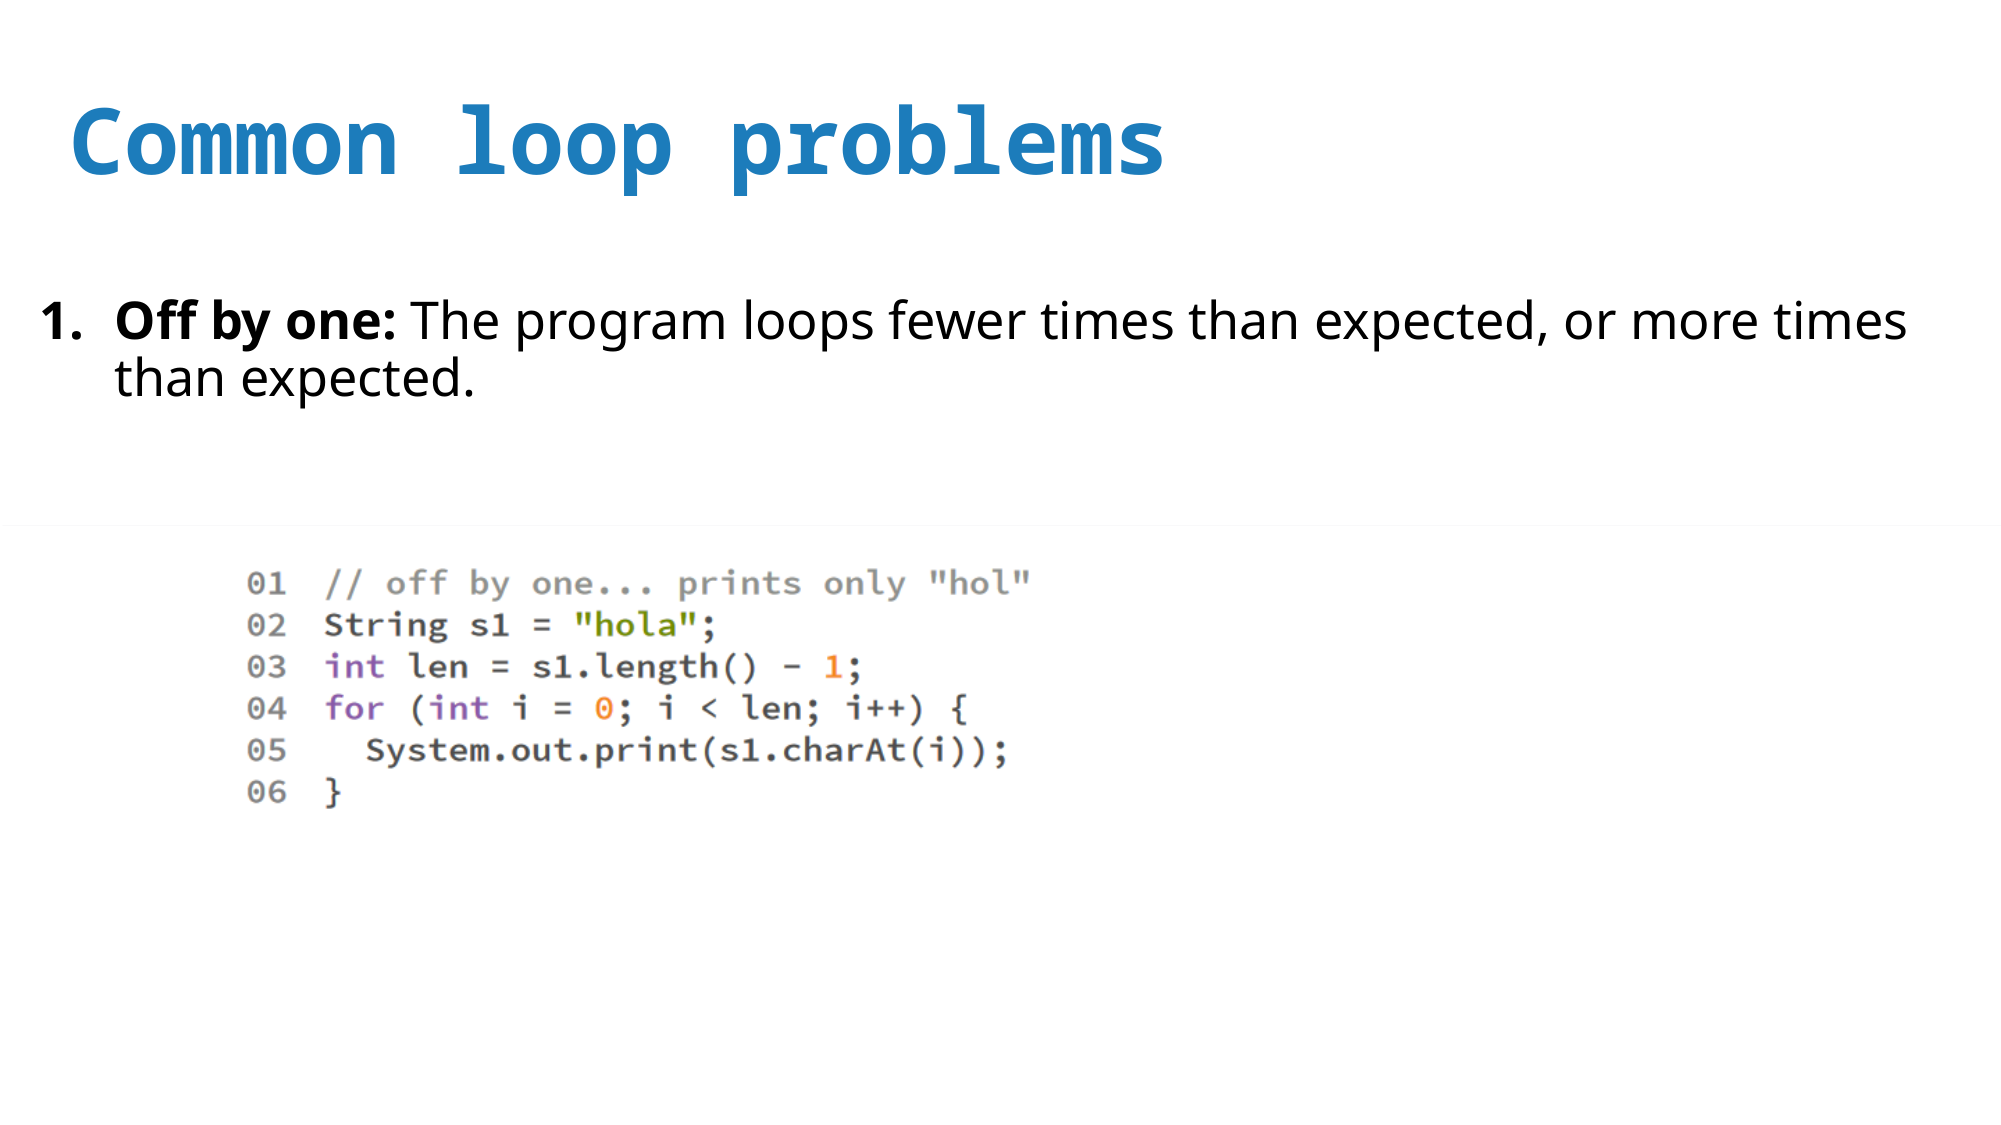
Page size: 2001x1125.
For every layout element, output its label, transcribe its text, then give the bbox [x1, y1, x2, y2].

text_box Off by one: The program loops fewer times than expected, or more times than expected. [24, 287, 1925, 524]
picture [2, 524, 2001, 900]
text_box Common loop problems [55, 75, 1450, 200]
